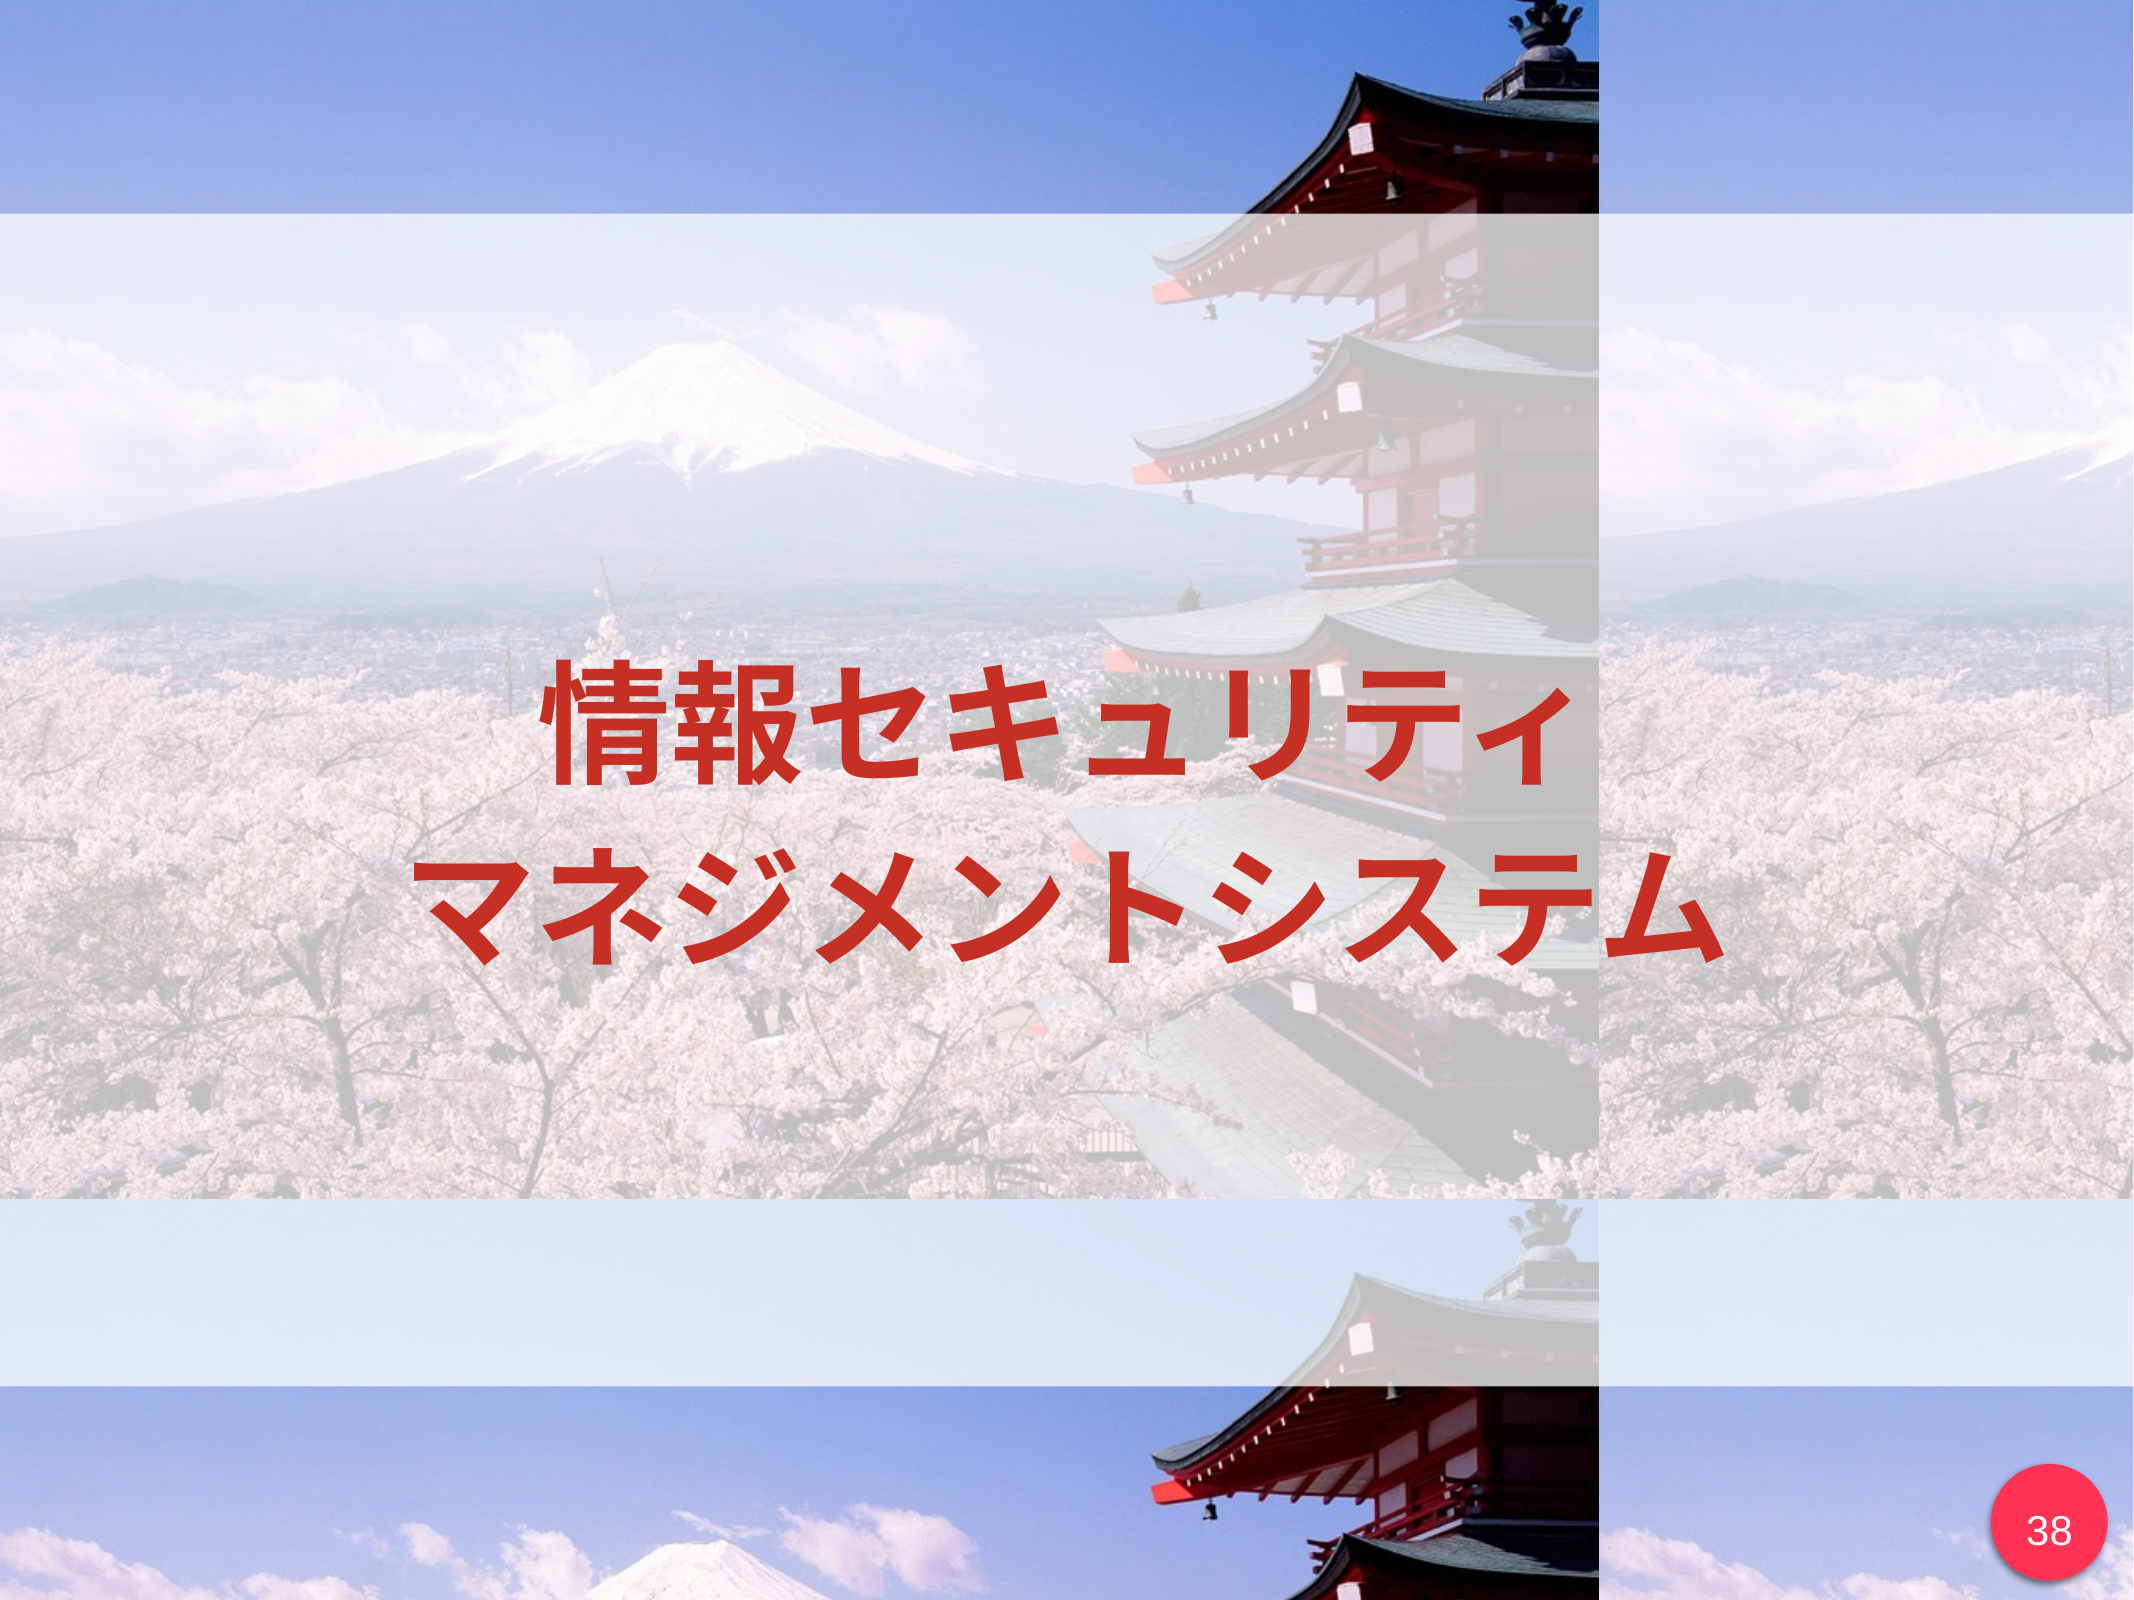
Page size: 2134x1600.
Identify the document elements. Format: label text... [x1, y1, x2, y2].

slide_number 38 [2012, 1495, 2087, 1554]
title 情報セキュリティ マネジメントシステム [208, 529, 1925, 1071]
picture [0, 0, 2134, 213]
picture [0, 1387, 2134, 1600]
